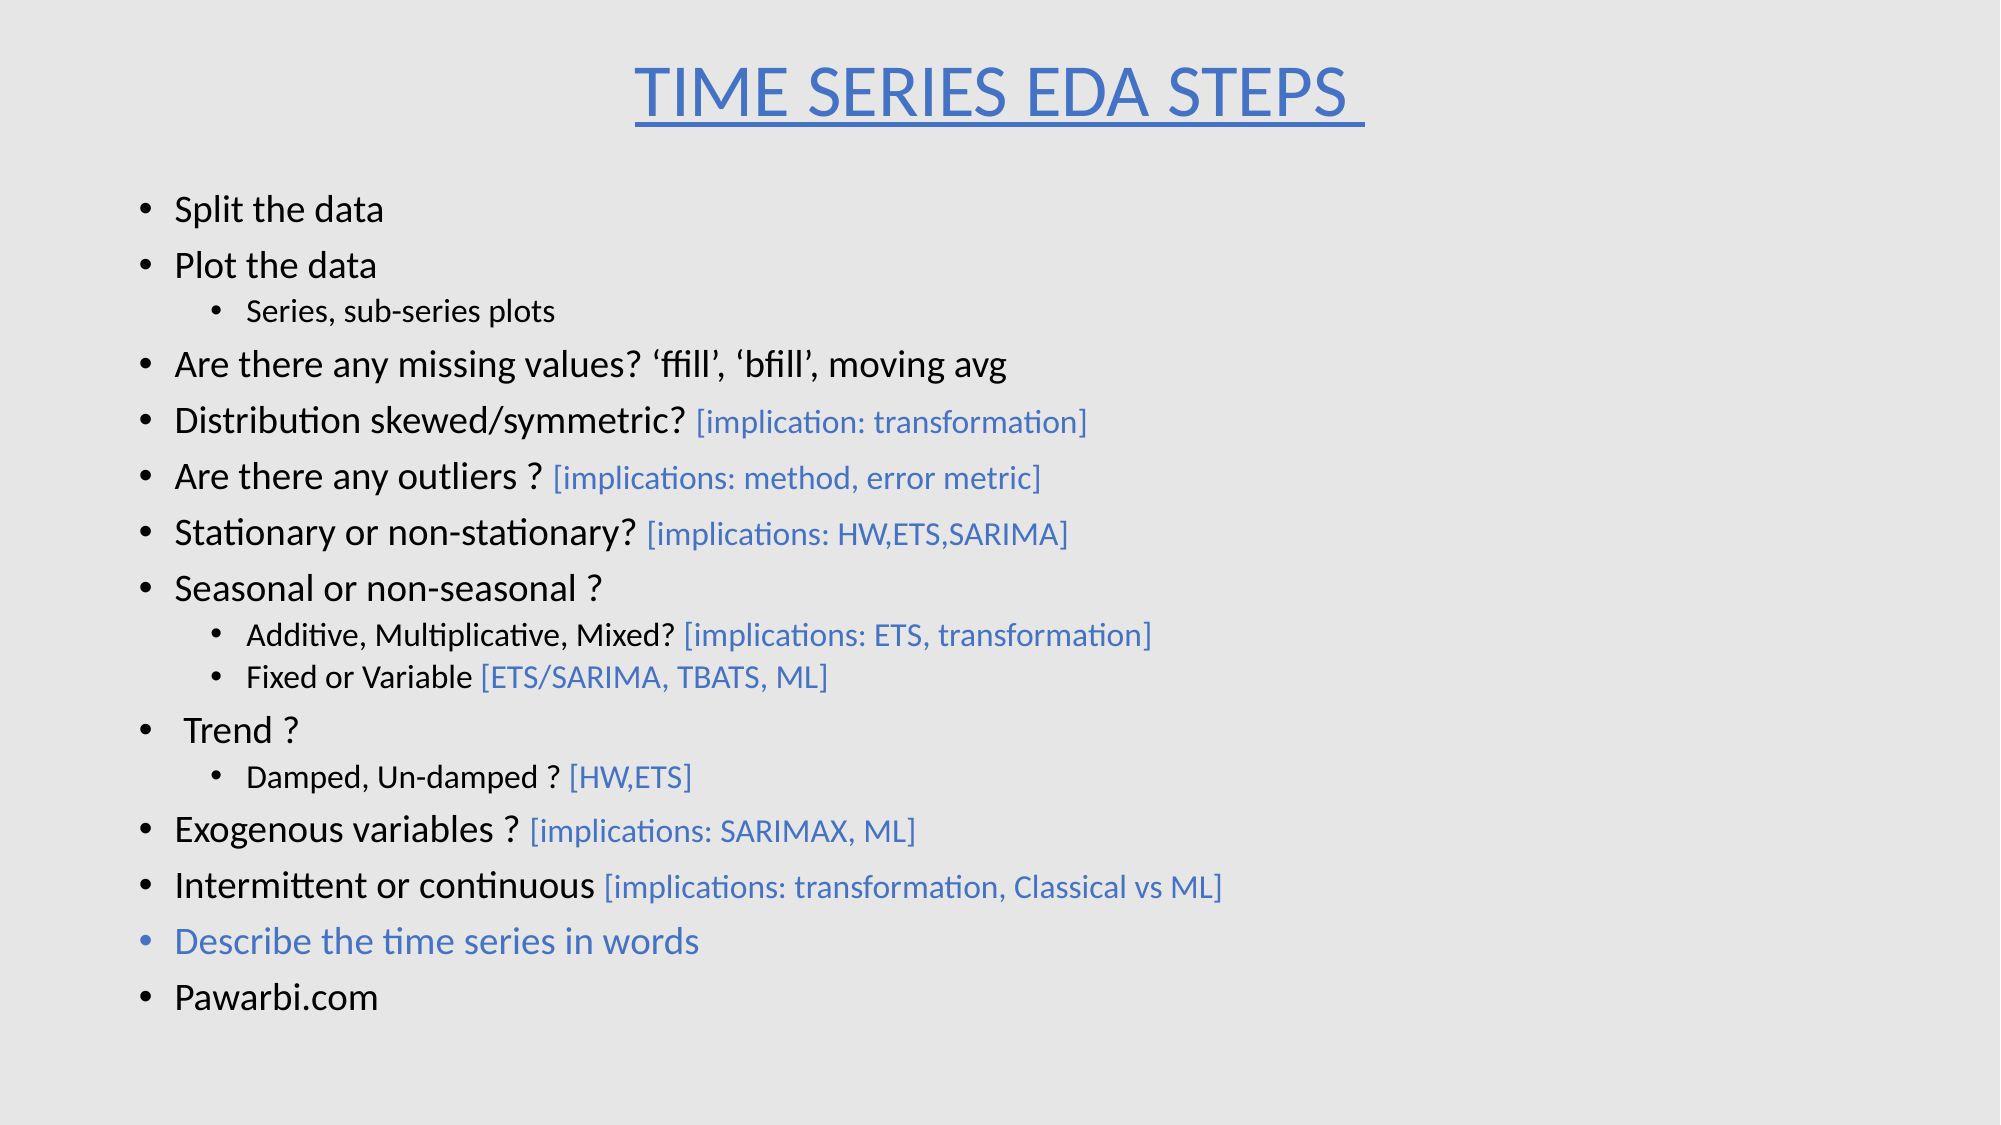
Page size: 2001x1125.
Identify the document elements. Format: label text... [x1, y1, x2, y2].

list Split the data Plot the data Series, sub-series plots Are there any missing values? ‘ffill’, ‘bfill’, moving avg Distribution skewed/symmetric? [implication: transformation] Are there any outliers ? [implications: method, error metric] Stationary or non-stationary? [implications: HW,ETS,SARIMA] Seasonal or non-seasonal ? Additive, Multiplicative, Mixed? [implications: ETS, transformation] Fixed or Variable [ETS/SARIMA, TBATS, ML] Trend ? Damped, Un-damped ? [HW,ETS] Exogenous variables ? [implications: SARIMAX, ML] Intermittent or continuous [implications: transformation, Classical vs ML] Describe the time series in words Pawarbi.com [123, 181, 1849, 1032]
text_box TIME SERIES EDA STEPS [619, 34, 1381, 140]
